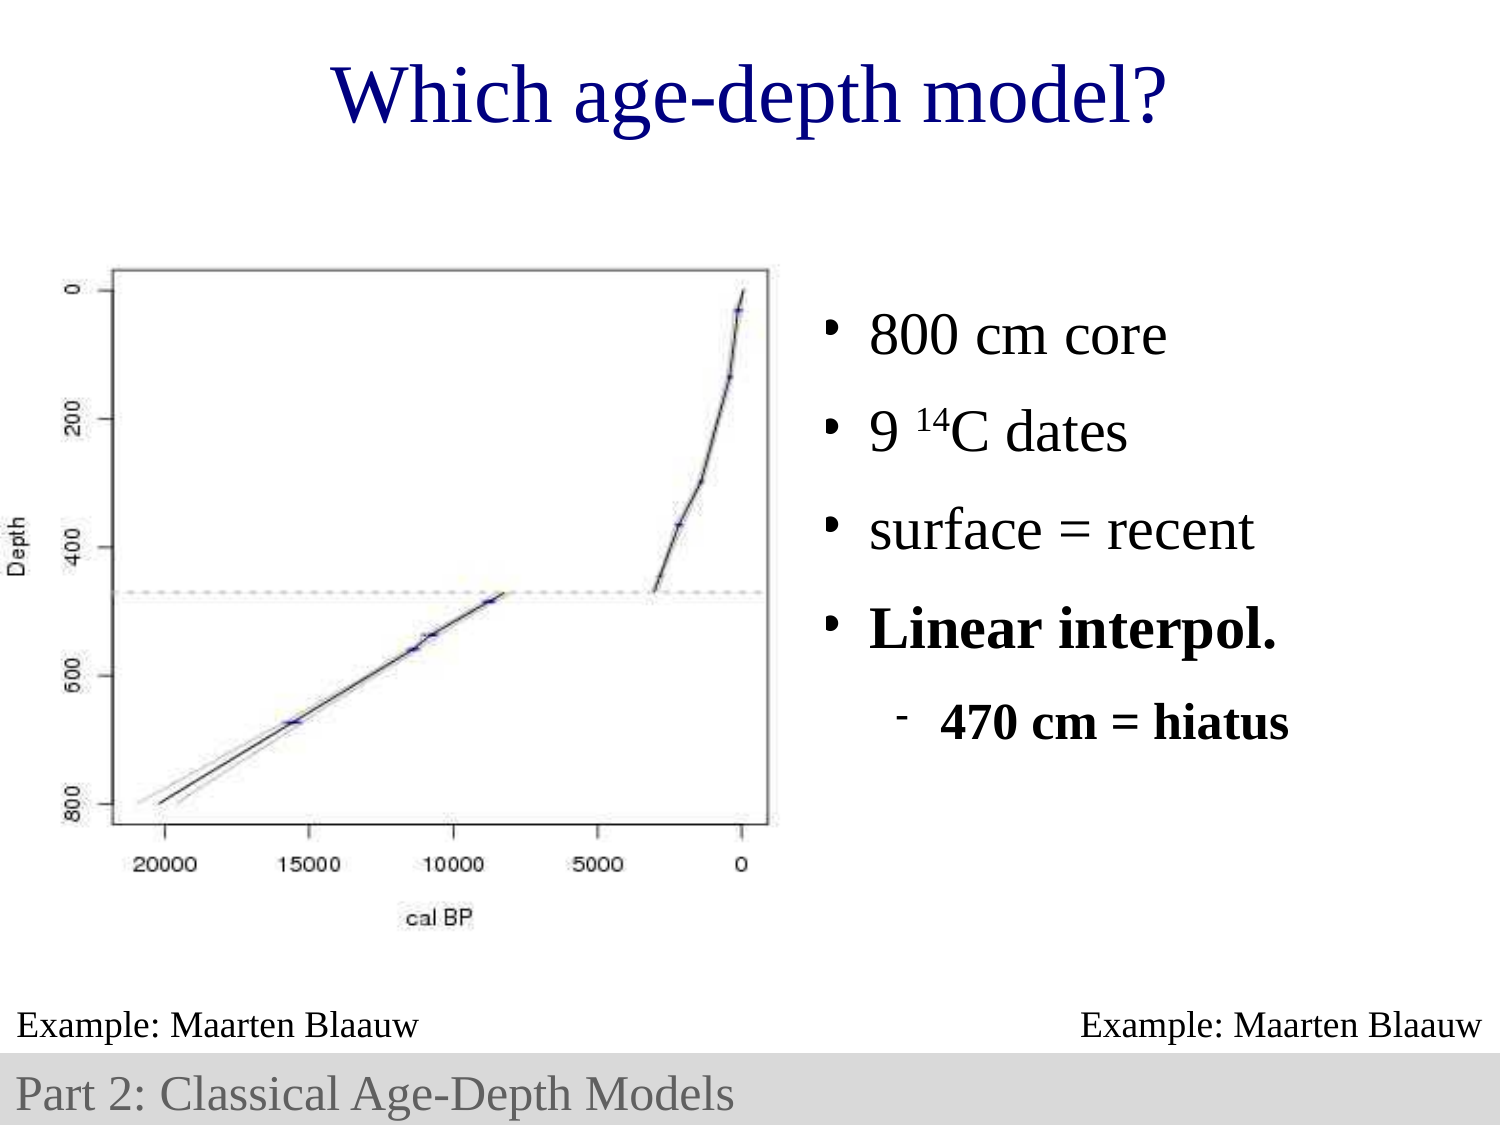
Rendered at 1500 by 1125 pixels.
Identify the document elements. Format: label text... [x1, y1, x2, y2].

picture [0, 160, 826, 961]
text_box Example: Maarten Blaauw [1065, 992, 1499, 1053]
text_box 800 cm core 9 14C dates surface = recent Linear interpol. 470 cm = hiatus [803, 294, 1500, 1125]
text_box Which age-depth model? [53, 26, 1447, 161]
text_box Example: Maarten Blaauw [1, 992, 435, 1053]
